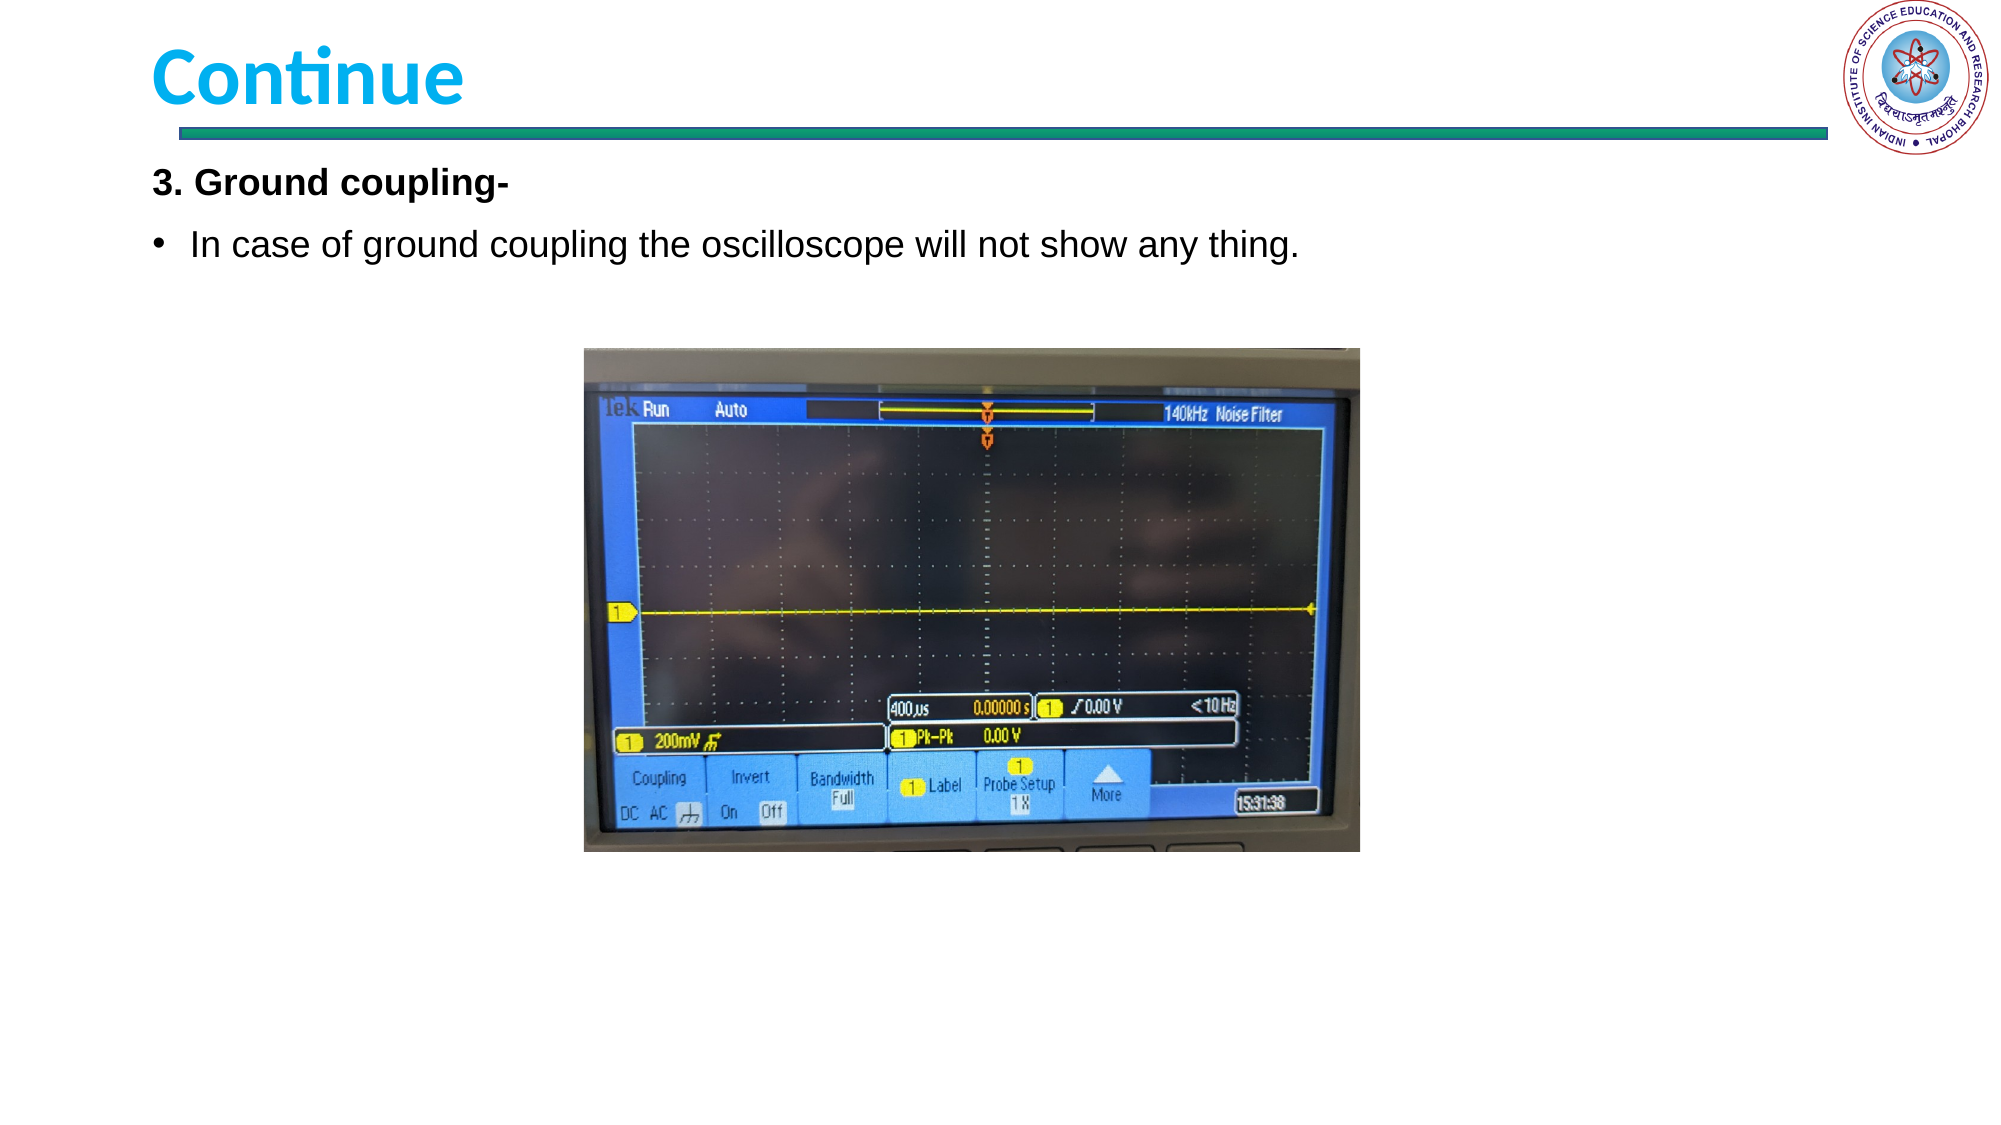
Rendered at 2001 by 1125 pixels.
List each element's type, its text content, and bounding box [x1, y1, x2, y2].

title Continue [137, 24, 1863, 131]
list 3. Ground coupling- In case of ground coupling the oscilloscope will not show any thing. [137, 156, 1863, 336]
picture [1837, 0, 2000, 156]
picture [583, 348, 1361, 852]
